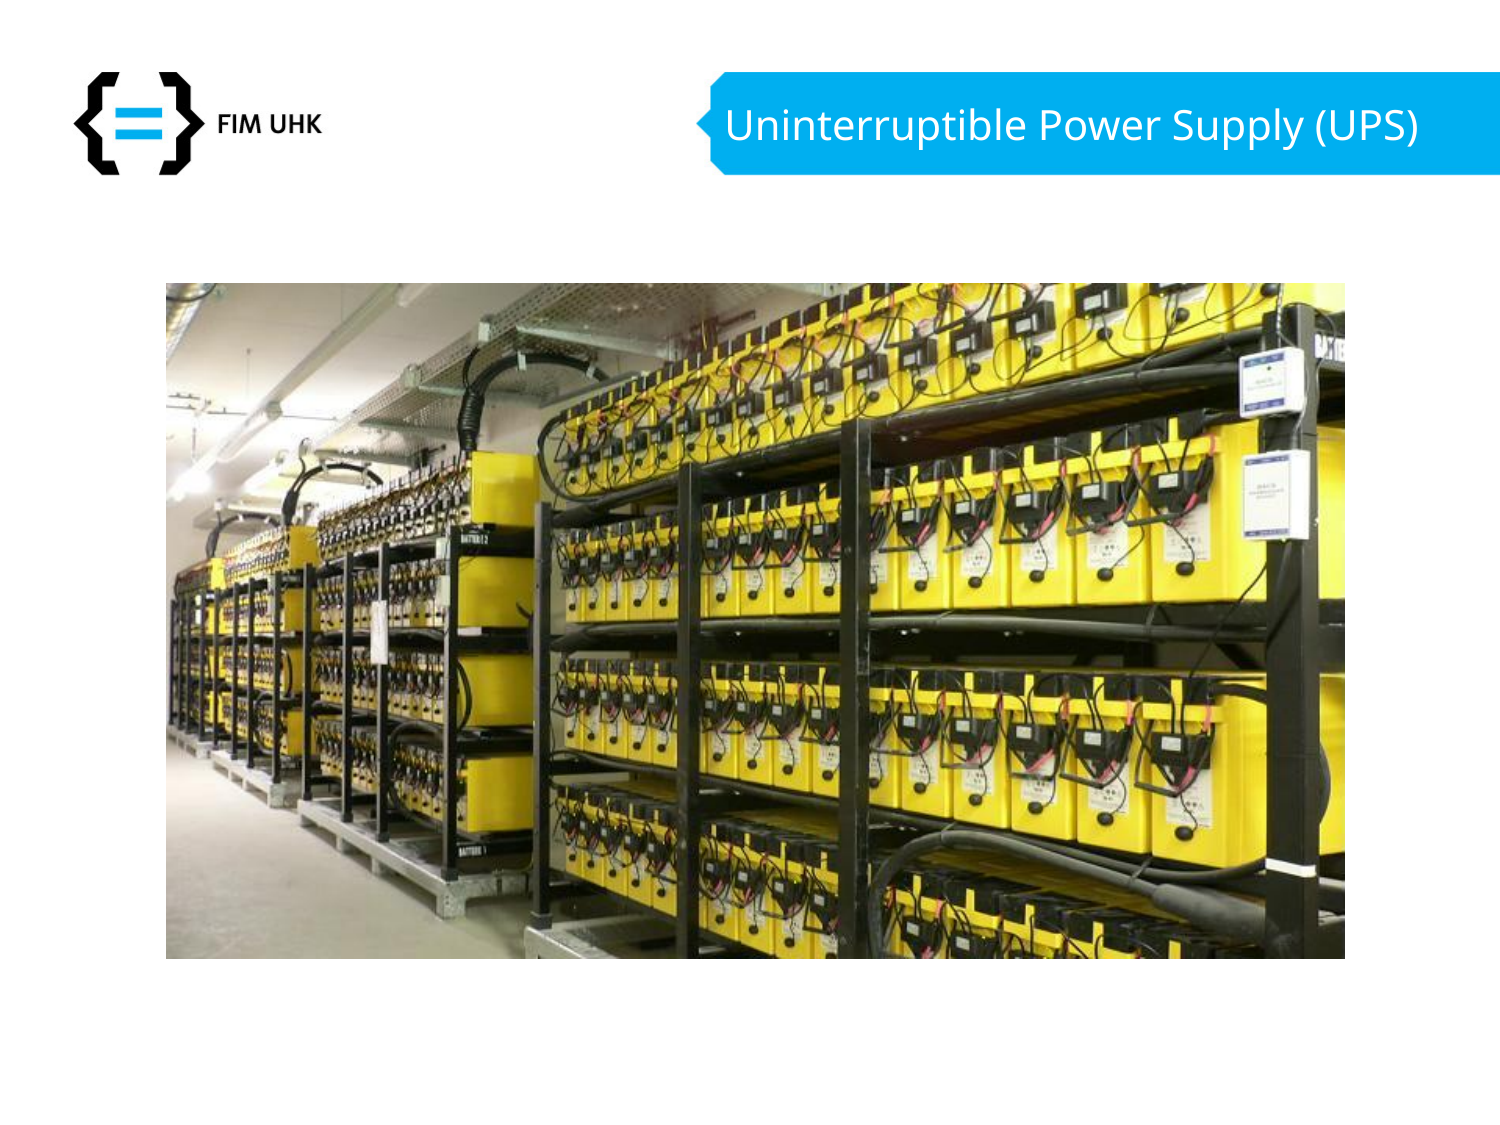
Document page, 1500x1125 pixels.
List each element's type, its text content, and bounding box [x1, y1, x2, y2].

title Uninterruptible Power Supply (UPS) [696, 78, 1434, 169]
picture [0, 0, 1500, 1125]
